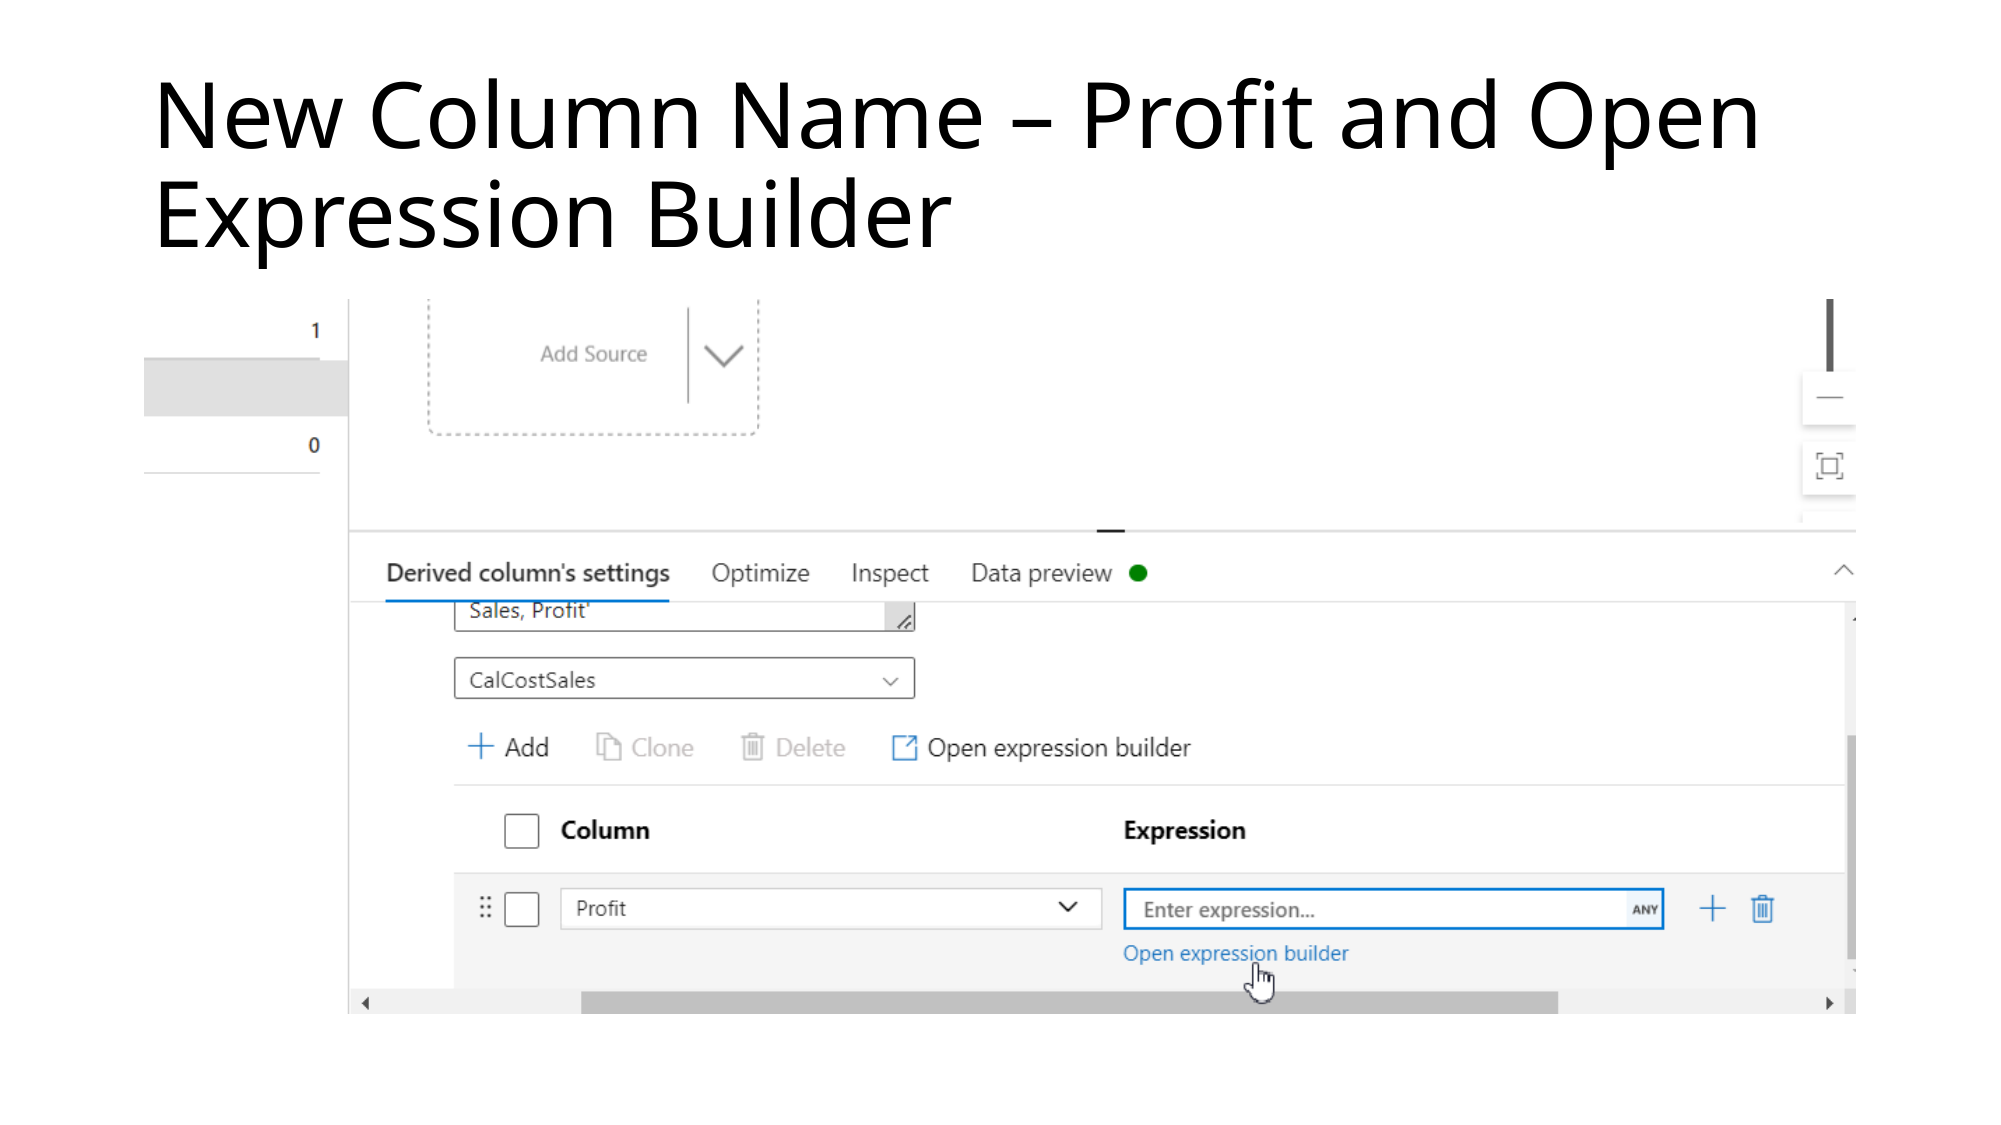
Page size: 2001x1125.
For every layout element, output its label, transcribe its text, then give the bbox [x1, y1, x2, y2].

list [144, 299, 1856, 1014]
title New Column Name – Profit and Open Expression Builder [137, 59, 1863, 278]
